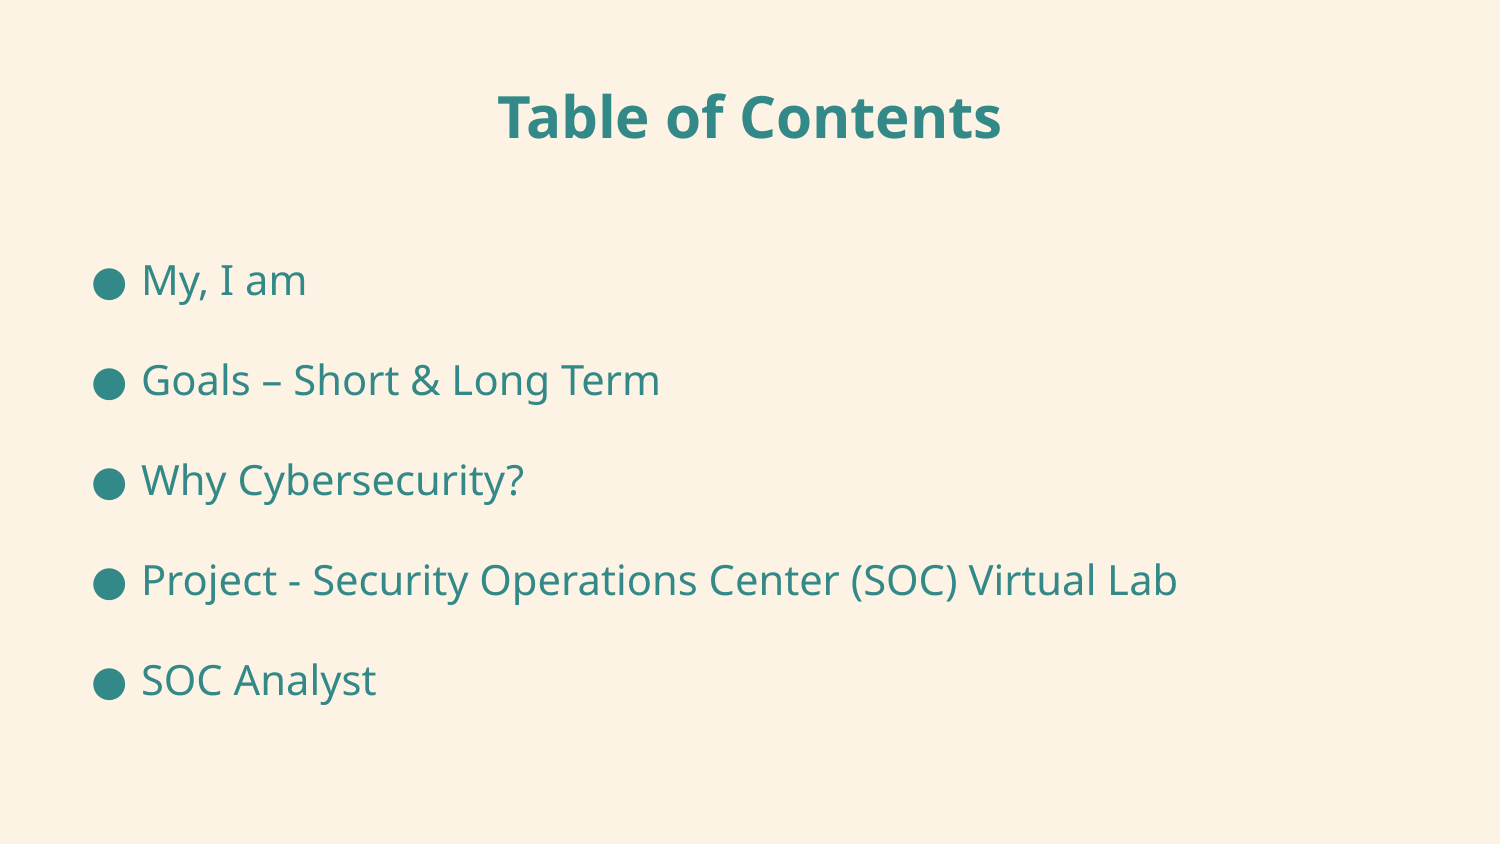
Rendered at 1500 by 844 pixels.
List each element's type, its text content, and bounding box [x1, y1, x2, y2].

title Table of Contents [117, 65, 1383, 136]
list My, I am Goals – Short & Long Term Why Cybersecurity? Project - Security Operations Center (SOC) Virtual Lab SOC Analyst [51, 189, 1449, 750]
